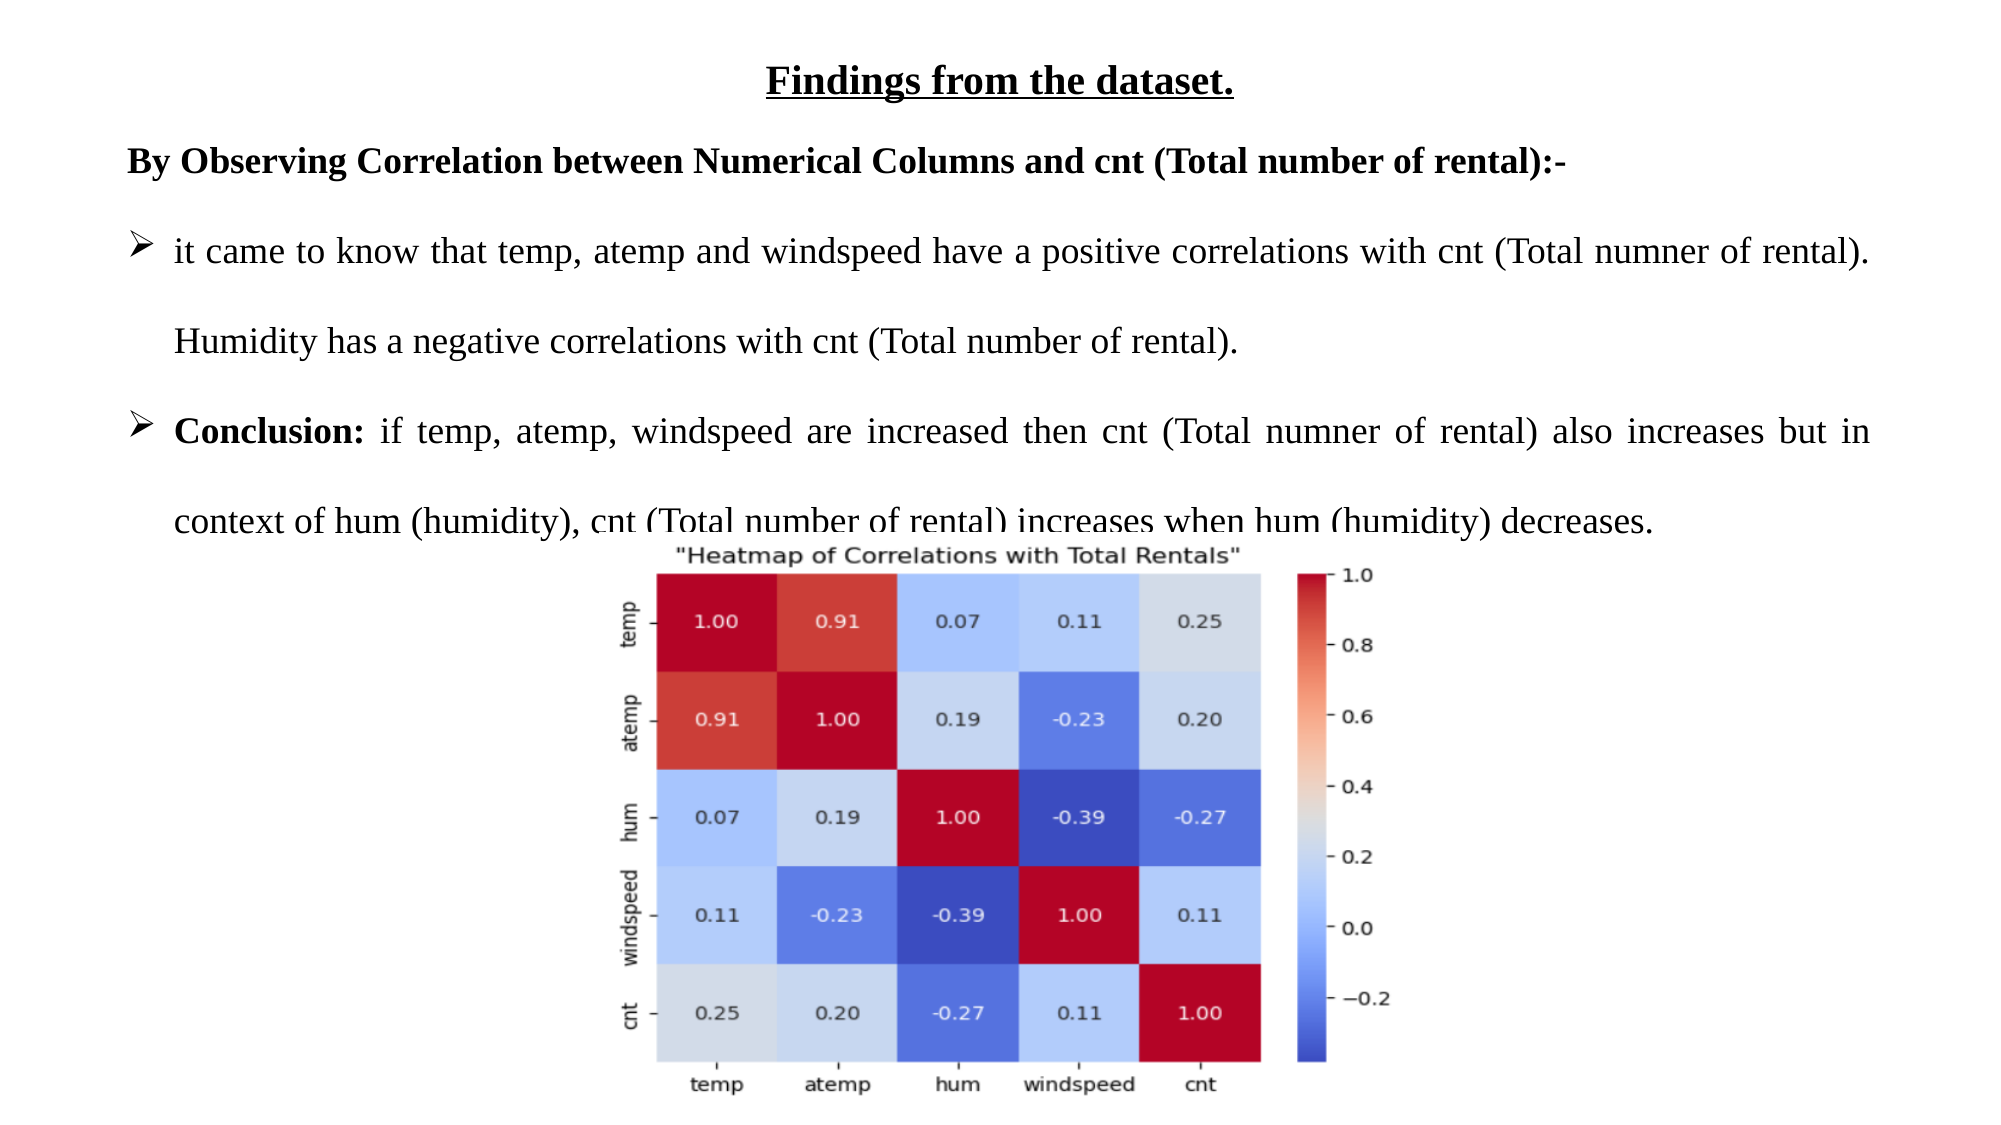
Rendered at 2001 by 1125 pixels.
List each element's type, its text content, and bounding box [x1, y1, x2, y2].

picture [599, 532, 1401, 1108]
text_box By Observing Correlation between Numerical Columns and cnt (Total number of rental):- it came to know that temp, atemp and windspeed have a positive correlations with cnt (Total numner of rental). Humidity has a negative correlations with cnt (Total number of rental). Conclusion: if temp, atemp, windspeed are increased then cnt (Total numner of rental) also increases but in context of hum (humidity), cnt (Total number of rental) increases when hum (humidity) decreases. [112, 83, 1888, 594]
text_box Findings from the dataset. [500, 45, 1500, 83]
